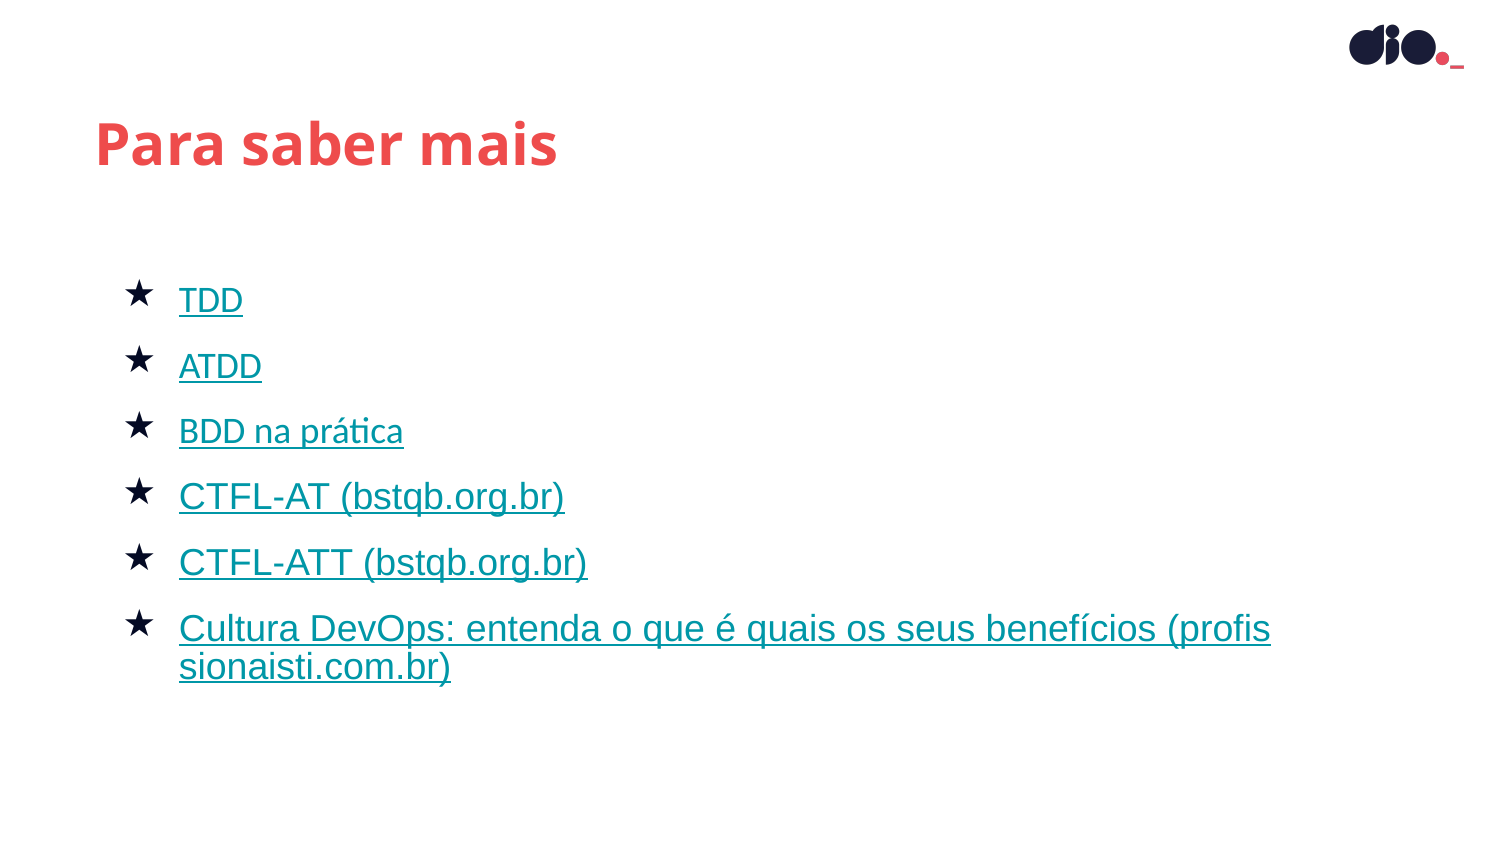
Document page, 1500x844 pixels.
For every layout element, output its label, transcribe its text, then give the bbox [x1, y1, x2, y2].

picture [1334, 15, 1474, 78]
text_box TDD ATDD BDD na prática CTFL-AT (bstqb.org.br) CTFL-ATT (bstqb.org.br) Cultura DevOps: entenda o que é quais os seus benefícios (profissionaisti.com.br) [89, 323, 1305, 601]
text_box Para saber mais [79, 67, 1349, 207]
